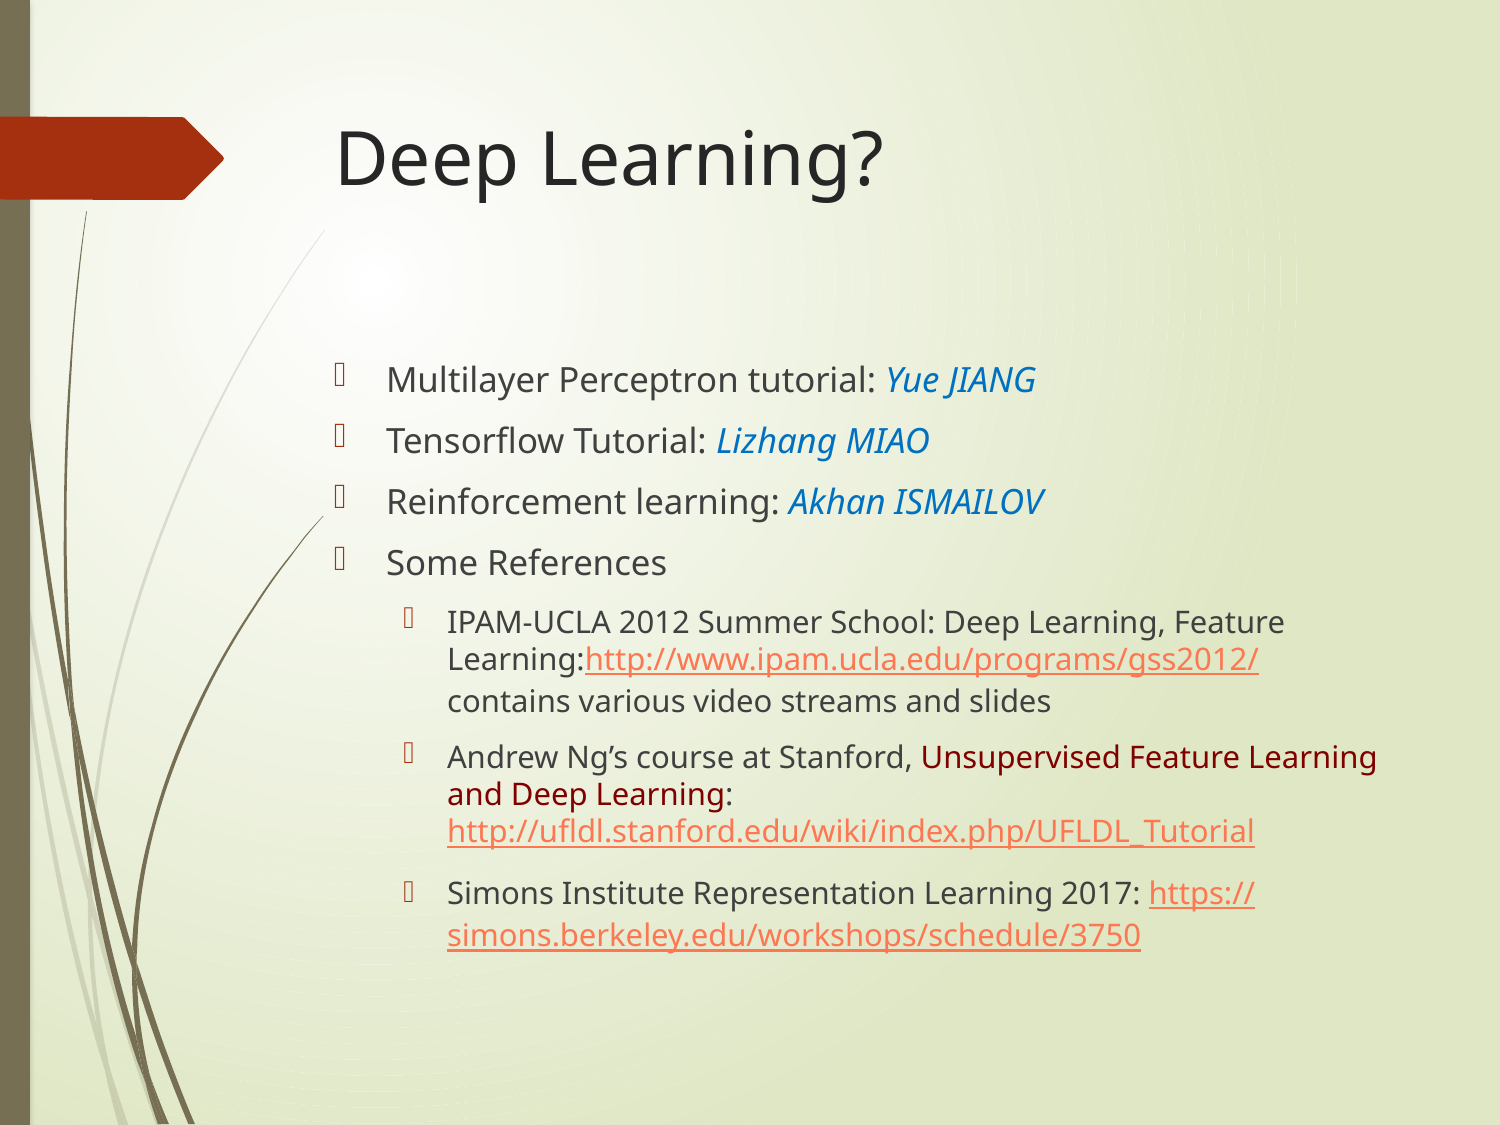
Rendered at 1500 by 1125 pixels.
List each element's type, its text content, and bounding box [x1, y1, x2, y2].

title Deep Learning? [319, 102, 1400, 313]
list Multilayer Perceptron tutorial: Yue JIANG Tensorflow Tutorial: Lizhang MIAO Reinforcement learning: Akhan ISMAILOV Some References IPAM-UCLA 2012 Summer School: Deep Learning, Feature Learning:http://www.ipam.ucla.edu/programs/gss2012/ contains various video streams and slides Andrew Ng’s course at Stanford, Unsupervised Feature Learning and Deep Learning: http://ufldl.stanford.edu/wiki/index.php/UFLDL_Tutorial Simons Institute Representation Learning 2017: https://simons.berkeley.edu/workshops/schedule/3750 [318, 350, 1400, 970]
